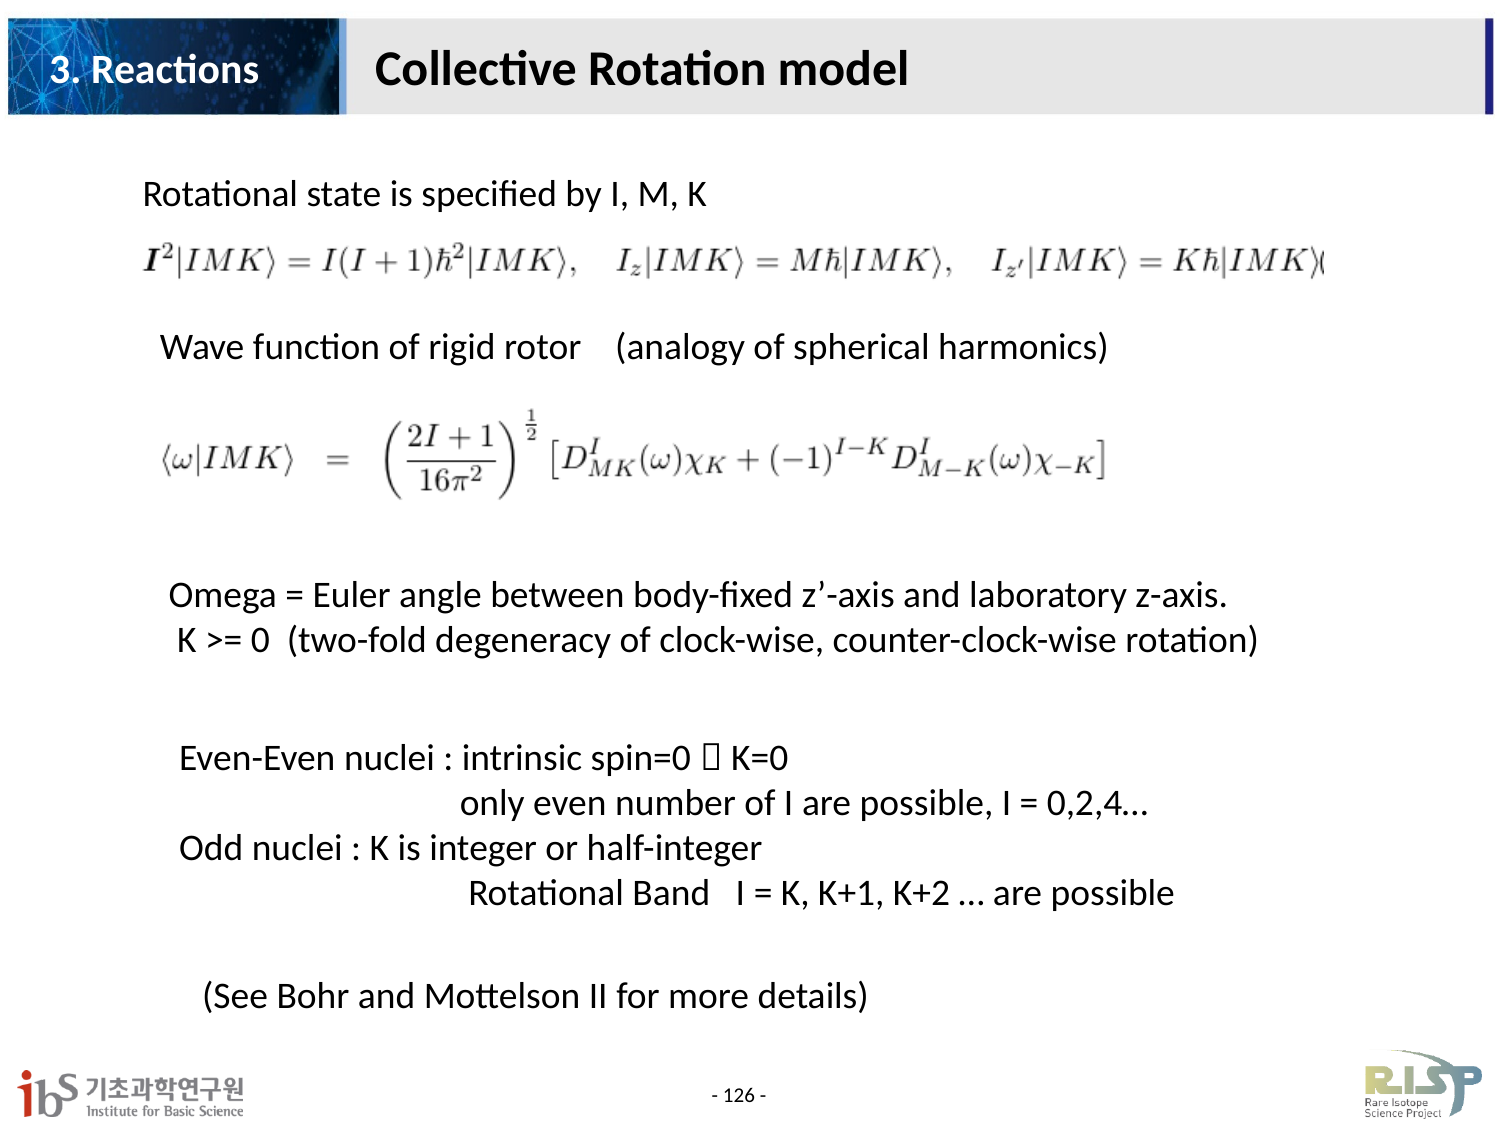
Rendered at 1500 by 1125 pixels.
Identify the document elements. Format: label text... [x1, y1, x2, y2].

picture [135, 227, 1324, 293]
text_box Wave function of rigid rotor (analogy of spherical harmonics) [145, 314, 1125, 375]
text_box Omega = Euler angle between body-fixed z’-axis and laboratory z-axis. K >= 0 (two-fold degeneracy of clock-wise, counter-clock-wise rotation) [153, 562, 1275, 668]
picture [156, 385, 1117, 519]
picture [1364, 1049, 1482, 1119]
text_box Even-Even nuclei : intrinsic spin=0  K=0 only even number of I are possible, I = 0,2,4… Odd nuclei : K is integer or half-integer Rotational Band I = K, K+1, K+2 … are possible [164, 725, 1191, 921]
picture [2, 10, 1500, 130]
text_box (See Bohr and Mottelson II for more details) [187, 964, 885, 1024]
picture [17, 1070, 243, 1117]
text_box Rotational state is specified by I, M, K [127, 161, 723, 221]
